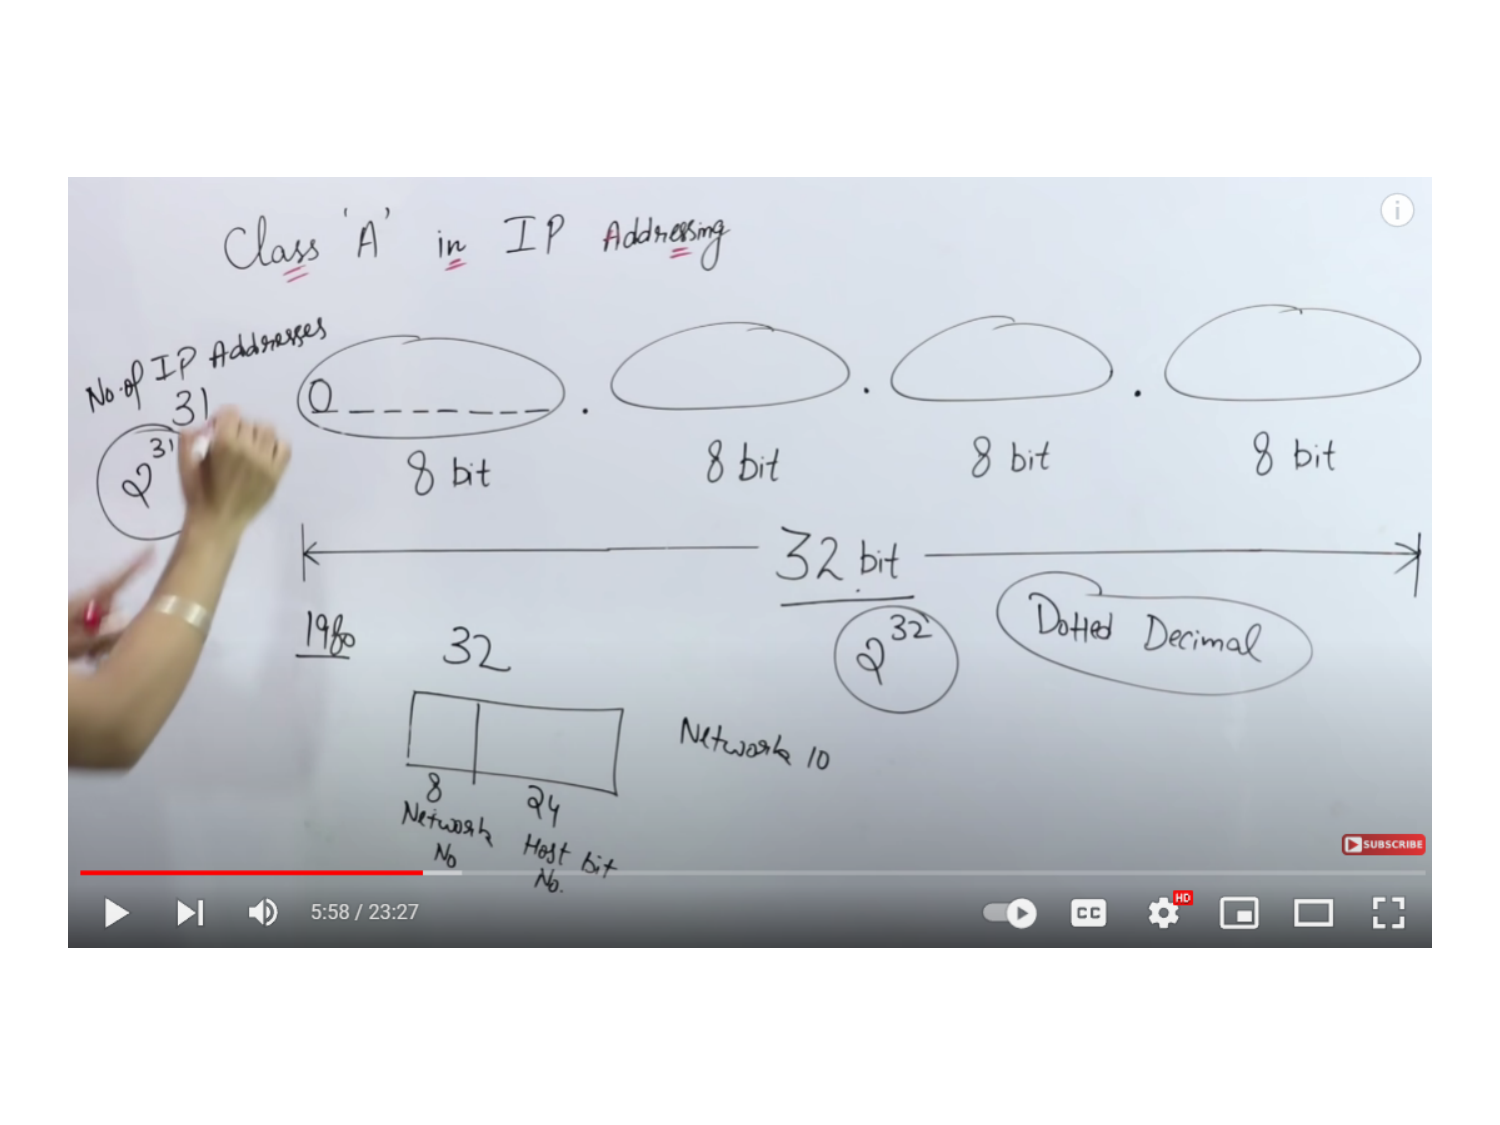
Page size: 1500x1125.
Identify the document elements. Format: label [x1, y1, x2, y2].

picture [67, 177, 1433, 948]
